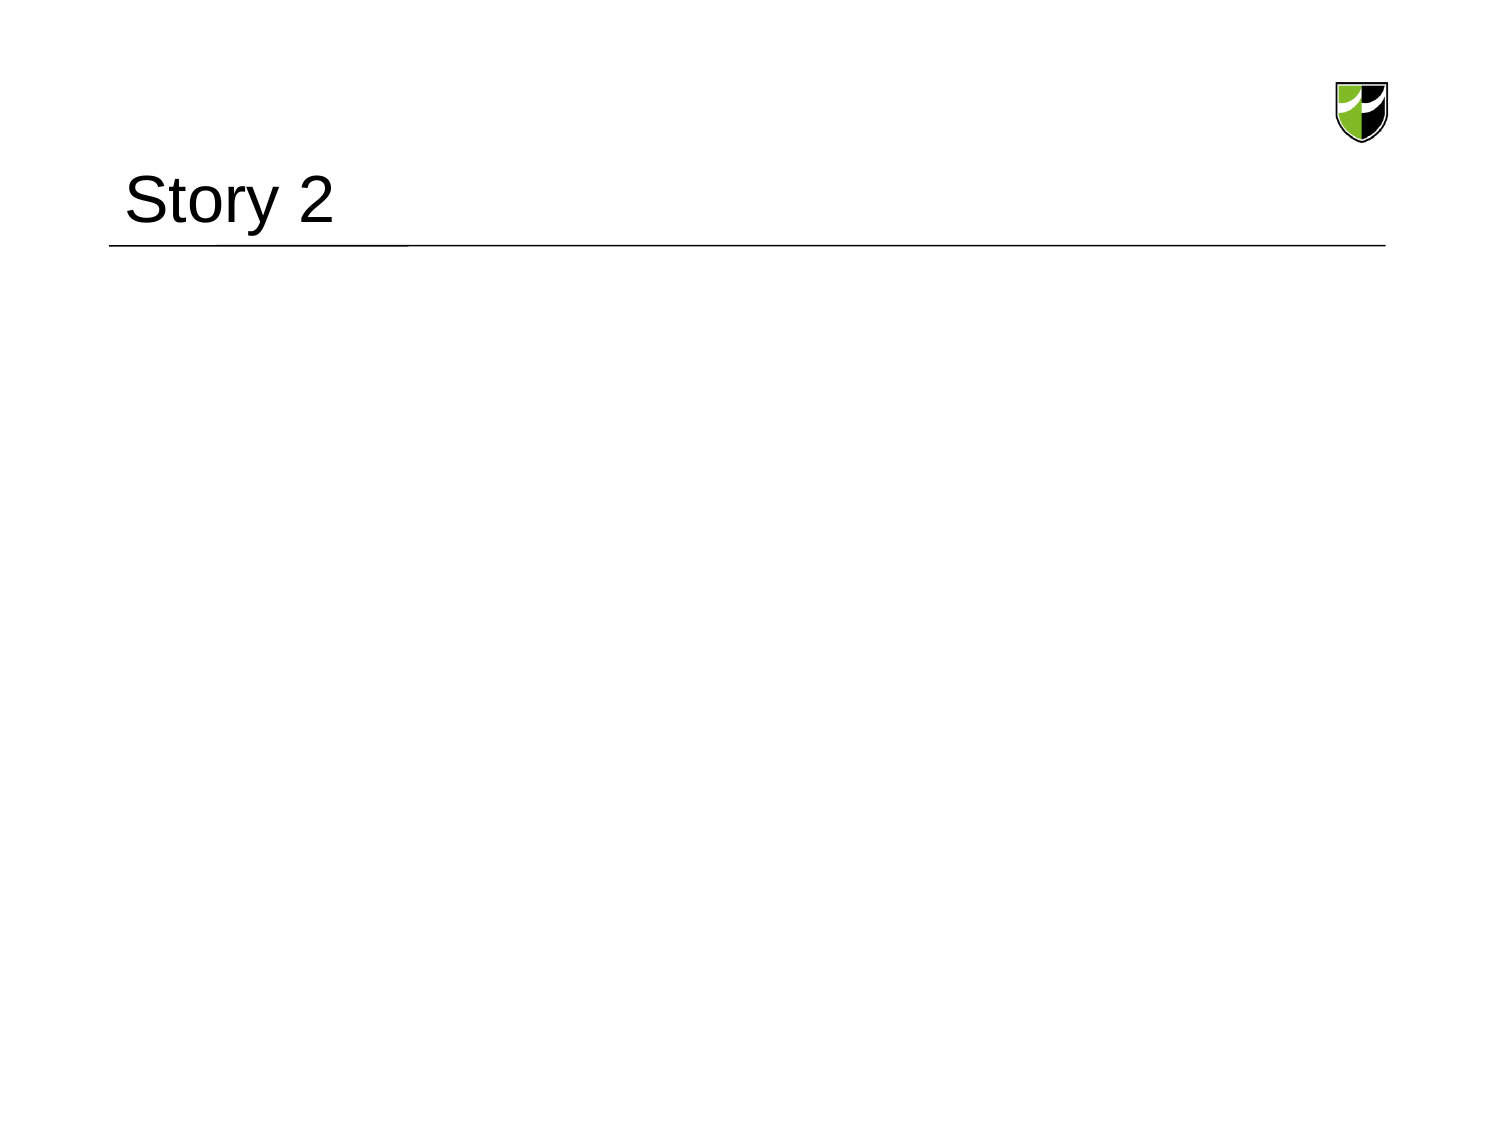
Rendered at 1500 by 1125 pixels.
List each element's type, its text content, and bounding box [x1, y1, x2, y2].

title Story 2 [109, 146, 1386, 246]
picture [1335, 75, 1393, 143]
